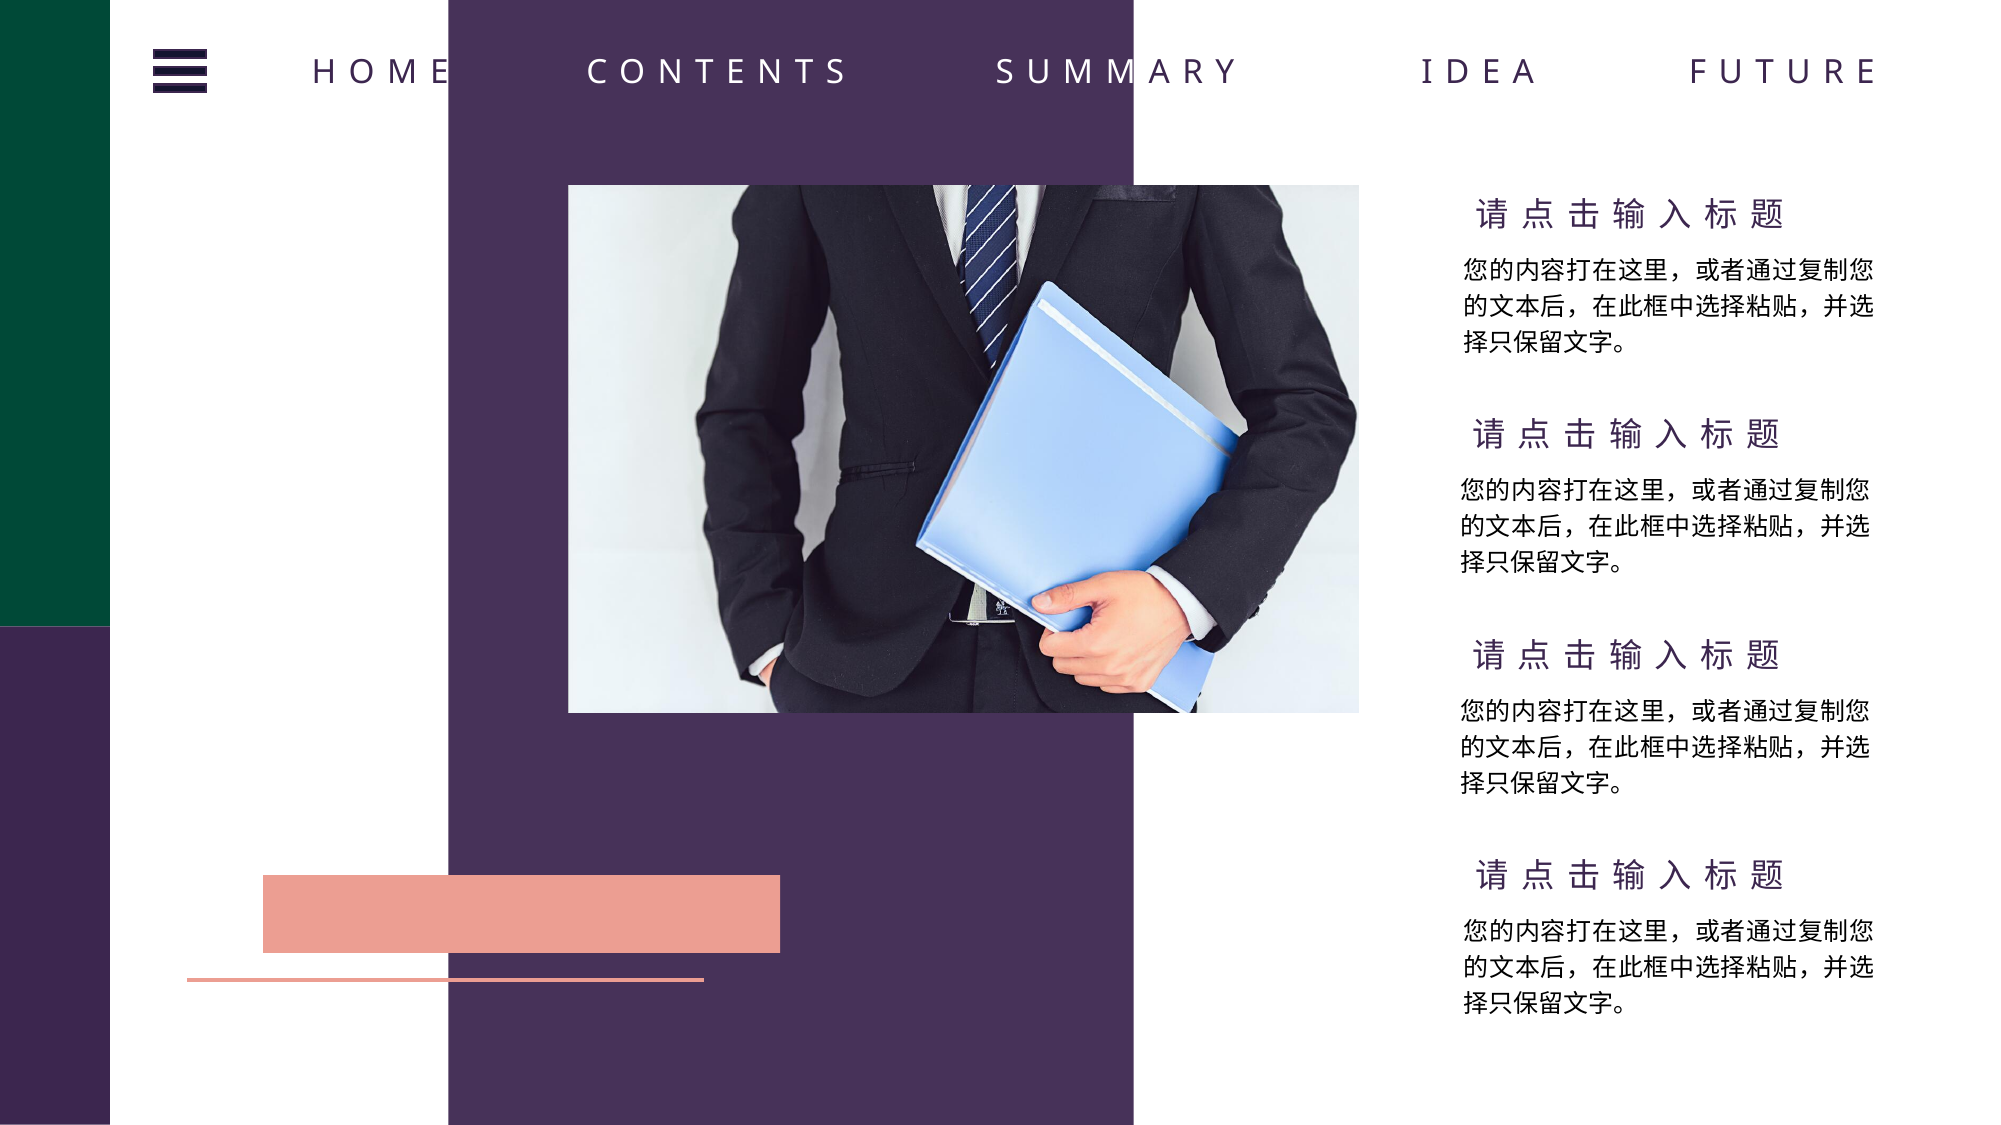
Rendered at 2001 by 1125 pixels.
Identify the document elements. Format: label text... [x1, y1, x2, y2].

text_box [1366, 405, 1887, 586]
text_box [262, 874, 781, 954]
text_box FUTURE [1619, 43, 1945, 98]
picture [568, 185, 1359, 713]
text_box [153, 50, 206, 92]
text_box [1366, 626, 1887, 807]
text_box [0, 0, 111, 625]
text_box [0, 625, 111, 1125]
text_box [1369, 185, 1890, 366]
text_box IDEA [1315, 43, 1619, 98]
text_box SUMMARY [952, 43, 1278, 98]
text_box CONTENTS [553, 43, 878, 98]
text_box HOME [217, 43, 543, 98]
text_box [447, 0, 1135, 1125]
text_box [1369, 846, 1890, 1027]
